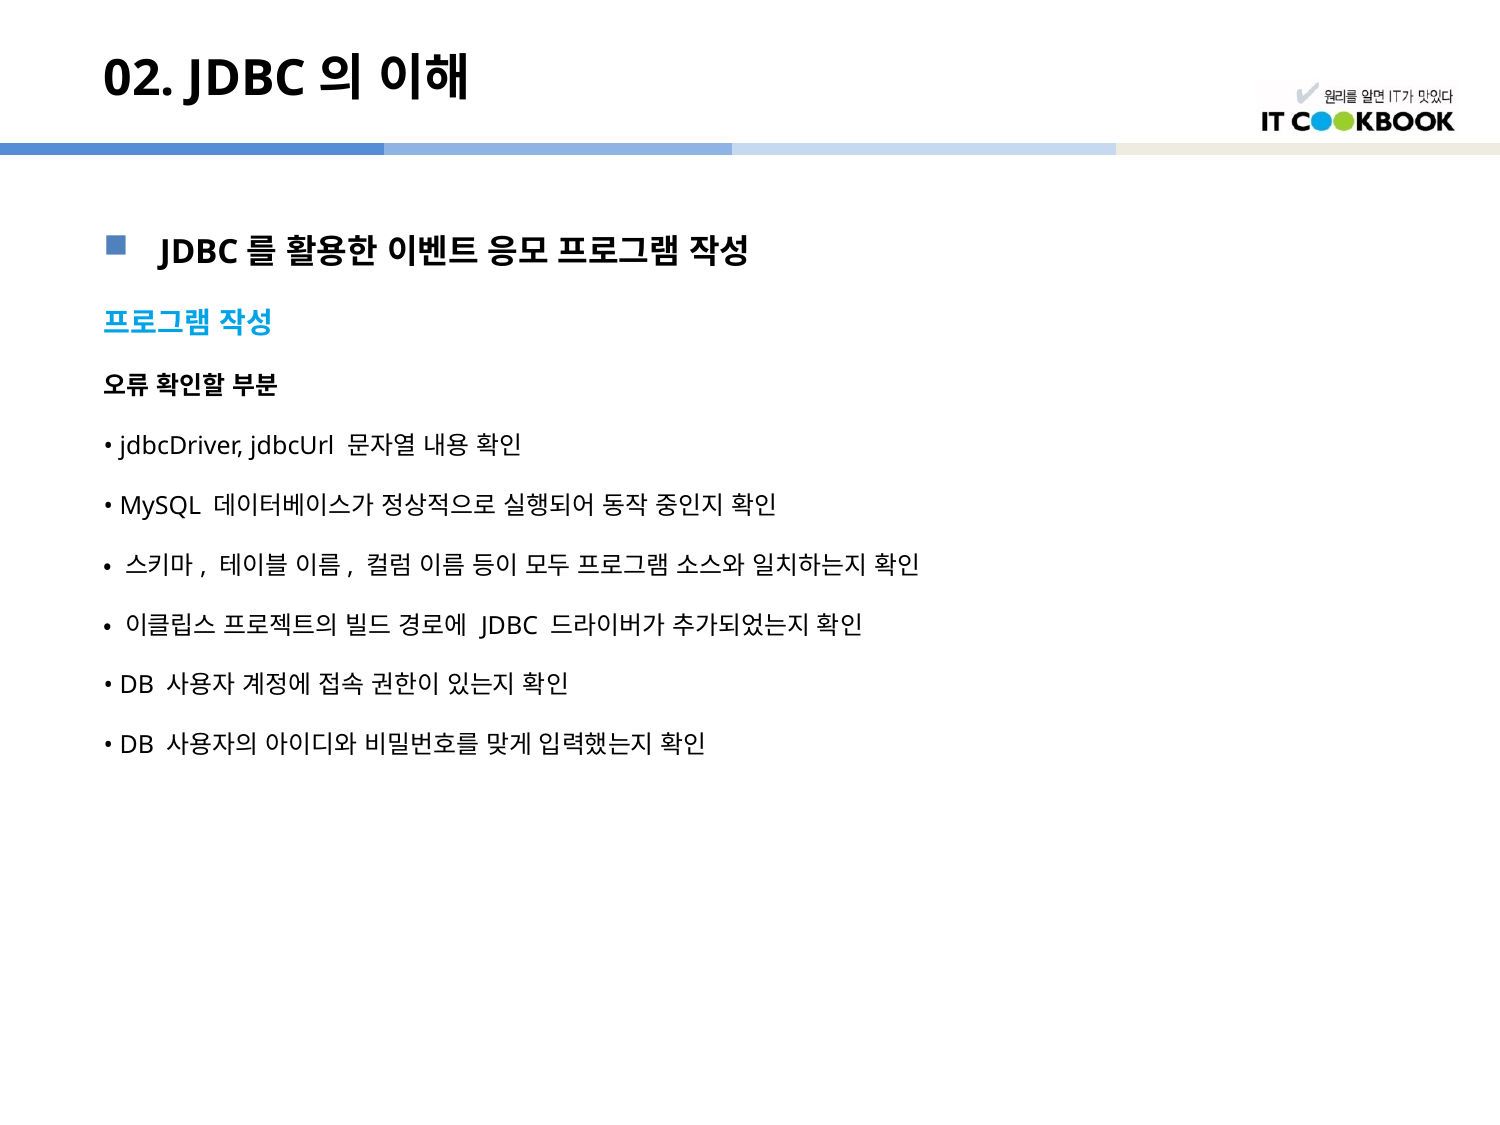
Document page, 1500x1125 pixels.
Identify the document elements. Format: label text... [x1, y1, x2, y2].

list JDBC를 활용한 이벤트 응모 프로그램 작성 프로그램 작성 오류 확인할 부분 • jdbcDriver, jdbcUrl 문자열 내용 확인 • MySQL 데이터베이스가 정상적으로 실행되어 동작 중인지 확인 • 스키마, 테이블 이름, 컬럼 이름 등이 모두 프로그램 소스와 일치하는지 확인 • 이클립스 프로젝트의 빌드 경로에 JDBC 드라이버가 추가되었는지 확인 • DB 사용자 계정에 접속 권한이 있는지 확인 • DB 사용자의 아이디와 비밀번호를 맞게 입력했는지 확인 [88, 182, 1436, 266]
title 02. JDBC의 이해 [88, 30, 1211, 121]
picture [1257, 79, 1458, 133]
